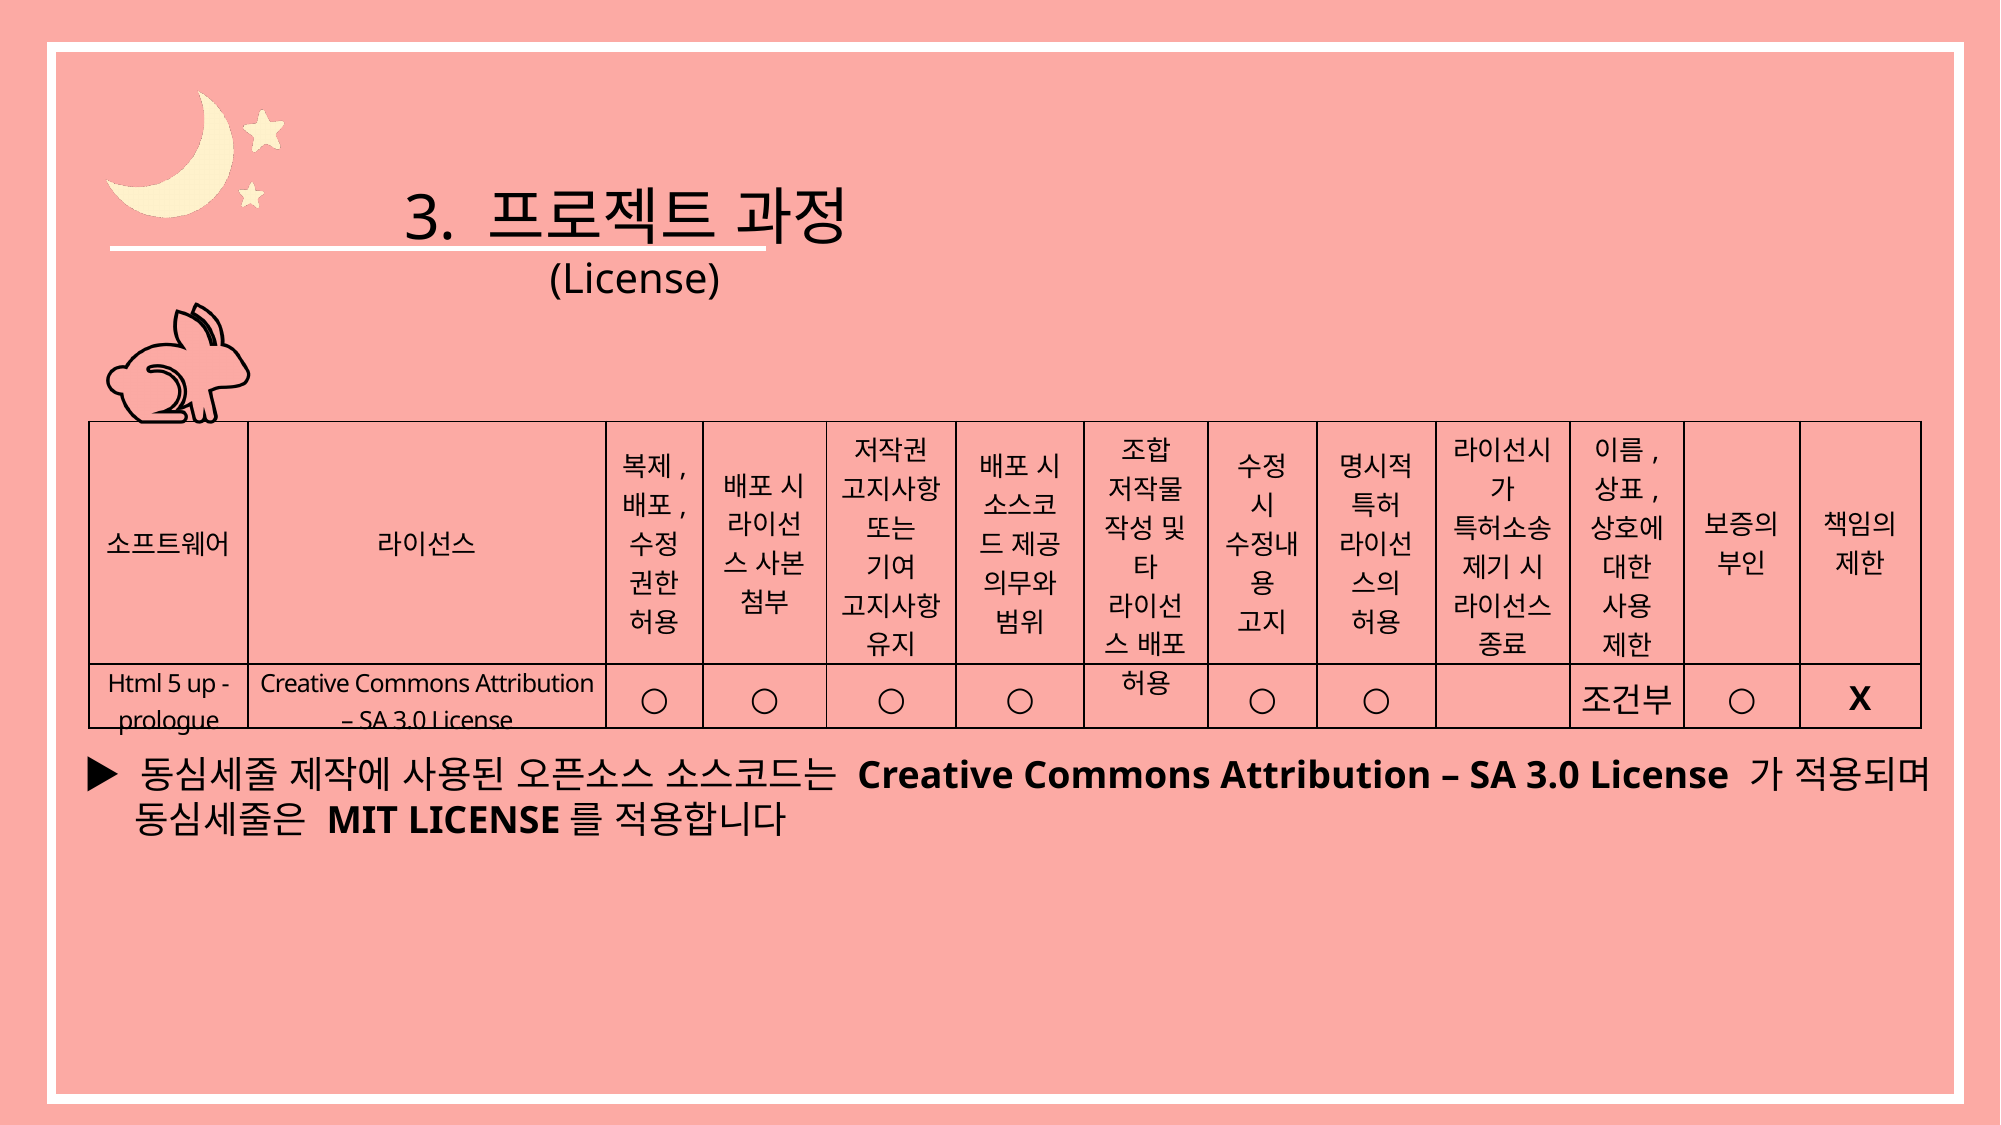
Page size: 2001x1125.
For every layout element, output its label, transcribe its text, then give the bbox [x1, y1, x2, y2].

table_cell [1437, 665, 1569, 727]
text_box 3. 프로젝트 과정(License) [323, 170, 946, 310]
picture [84, 54, 306, 276]
table_header 조합 저작물 작성 및 타 라이선스 배포 허용 [1085, 422, 1207, 663]
table_header 책임의 제한 [1801, 422, 1920, 663]
table_header 라이선스 [249, 422, 605, 663]
table_cell ○ [1685, 665, 1799, 727]
table_cell 조건부 [1571, 665, 1683, 727]
table_cell ○ [704, 665, 826, 727]
table_cell ○ [827, 665, 955, 727]
picture [89, 280, 268, 446]
table_cell ○ [607, 665, 702, 727]
table_cell ○ [957, 665, 1083, 727]
table_cell Html 5 up - prologue [90, 665, 247, 727]
table_header 복제, 배포, 수정 권한 허용 [607, 422, 702, 663]
table_header 저작권 고지사항 또는 기여 고지사항 유지 [827, 422, 955, 663]
table_header 소프트웨어 [90, 446, 247, 663]
table_cell [1085, 665, 1207, 727]
text_box ▶ 동심세줄 제작에 사용된 오픈소스 소스코드는 Creative Commons Attribution – SA 3.0 License 가 적용되며 동심세줄은 MIT LICENSE를 적용합니다 [68, 743, 1977, 848]
table_header 라이선시가 특허소송 제기 시 라이선스 종료 [1437, 422, 1569, 663]
text_box [50, 46, 1960, 1100]
table_header 명시적 특허 라이선스의 허용 [1318, 422, 1435, 663]
table_cell Creative Commons Attribution – SA 3.0 License [249, 665, 605, 727]
table_header 배포 시 소스코드 제공 의무와 범위 [957, 422, 1083, 663]
table_header 배포 시 라이선스 사본 첨부 [704, 422, 826, 663]
table_cell X [1801, 665, 1920, 727]
table_header 수정 시 수정내용 고지 [1209, 422, 1316, 663]
table_cell ○ [1209, 665, 1316, 727]
table_cell ○ [1318, 665, 1435, 727]
table_header 보증의 부인 [1685, 422, 1799, 663]
table_header 이름, 상표, 상호에 대한 사용 제한 [1571, 422, 1683, 663]
text_box [0, 0, 2000, 1125]
